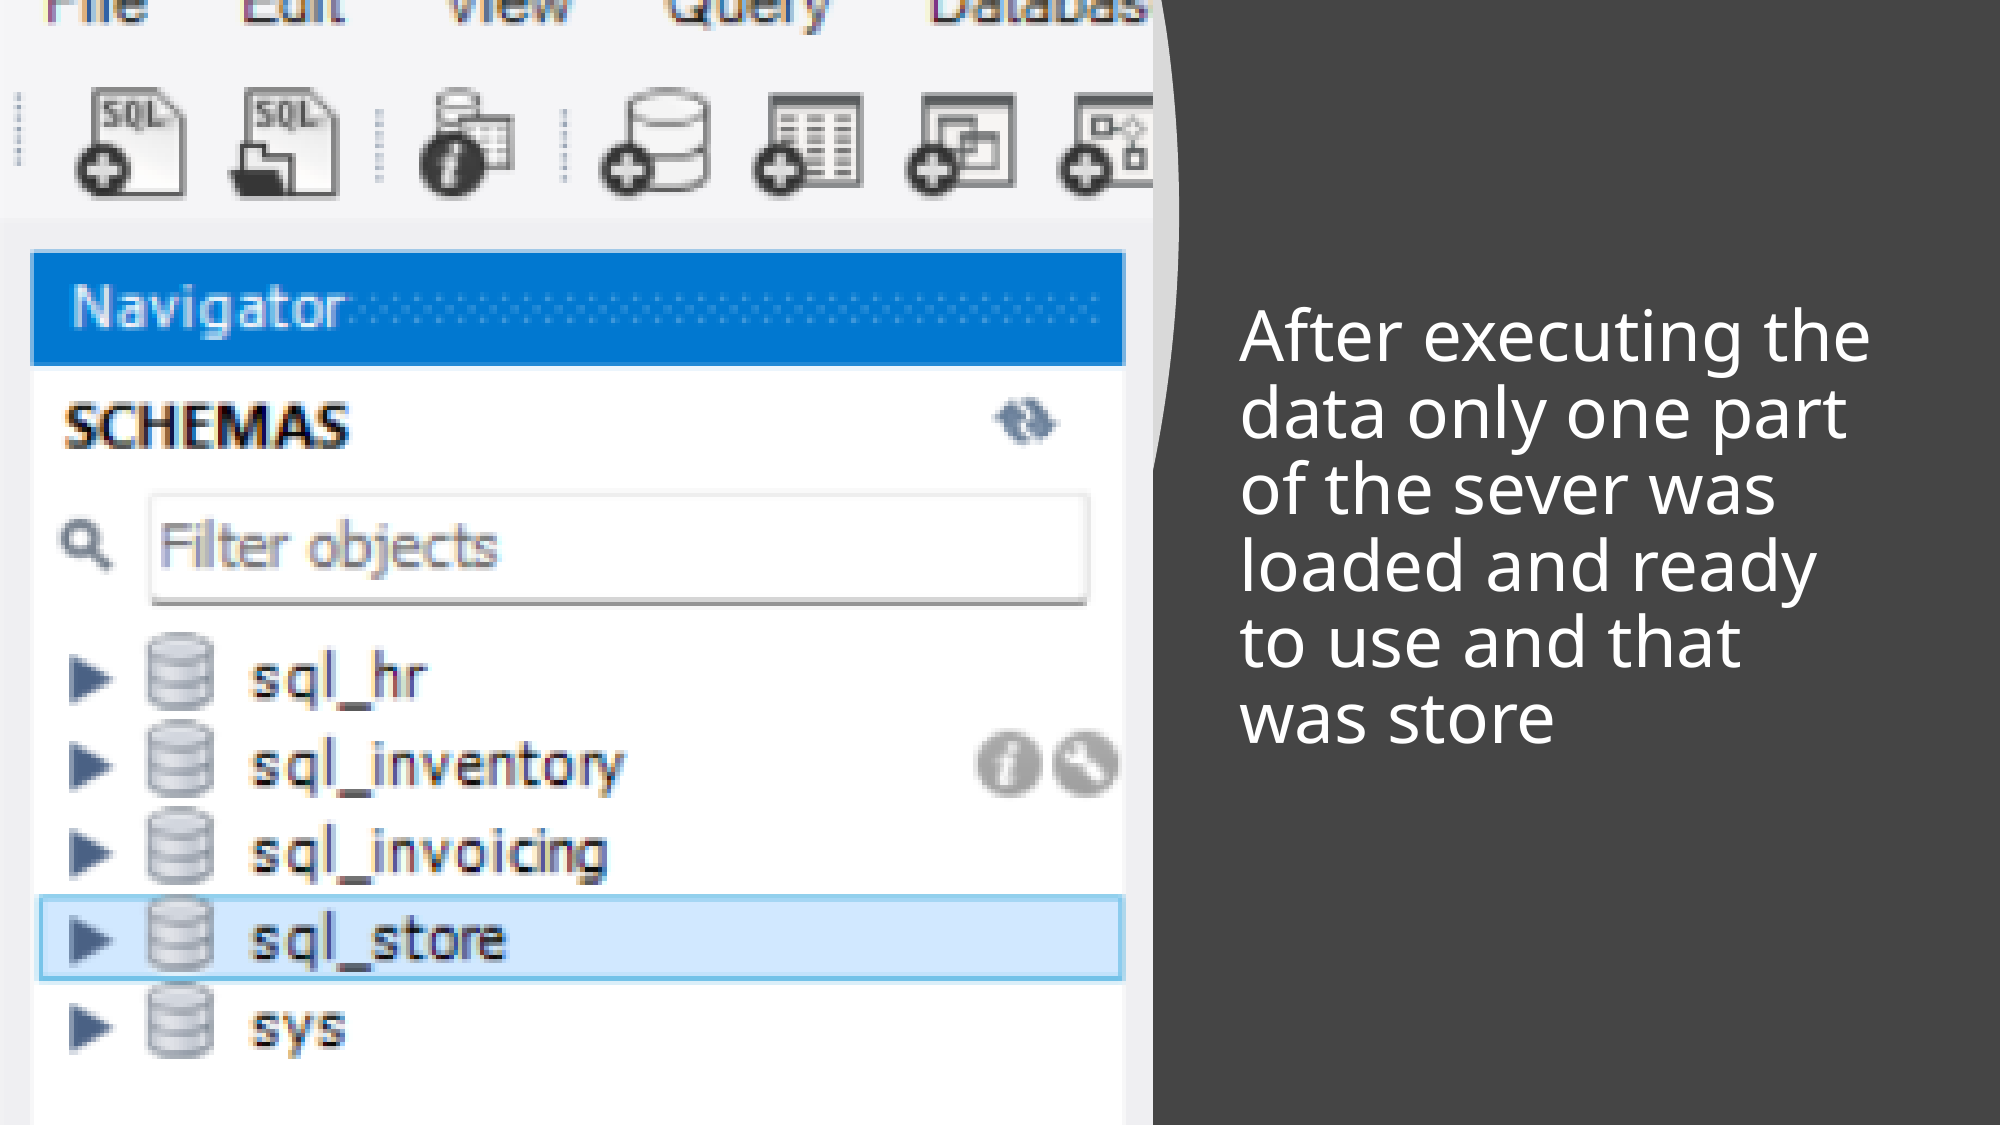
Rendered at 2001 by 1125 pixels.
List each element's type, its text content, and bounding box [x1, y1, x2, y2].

title After executing the data only one part of the sever was loaded and ready to use and that was store [1224, 292, 1895, 767]
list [0, 0, 1153, 1125]
text_box [1153, 0, 1181, 476]
